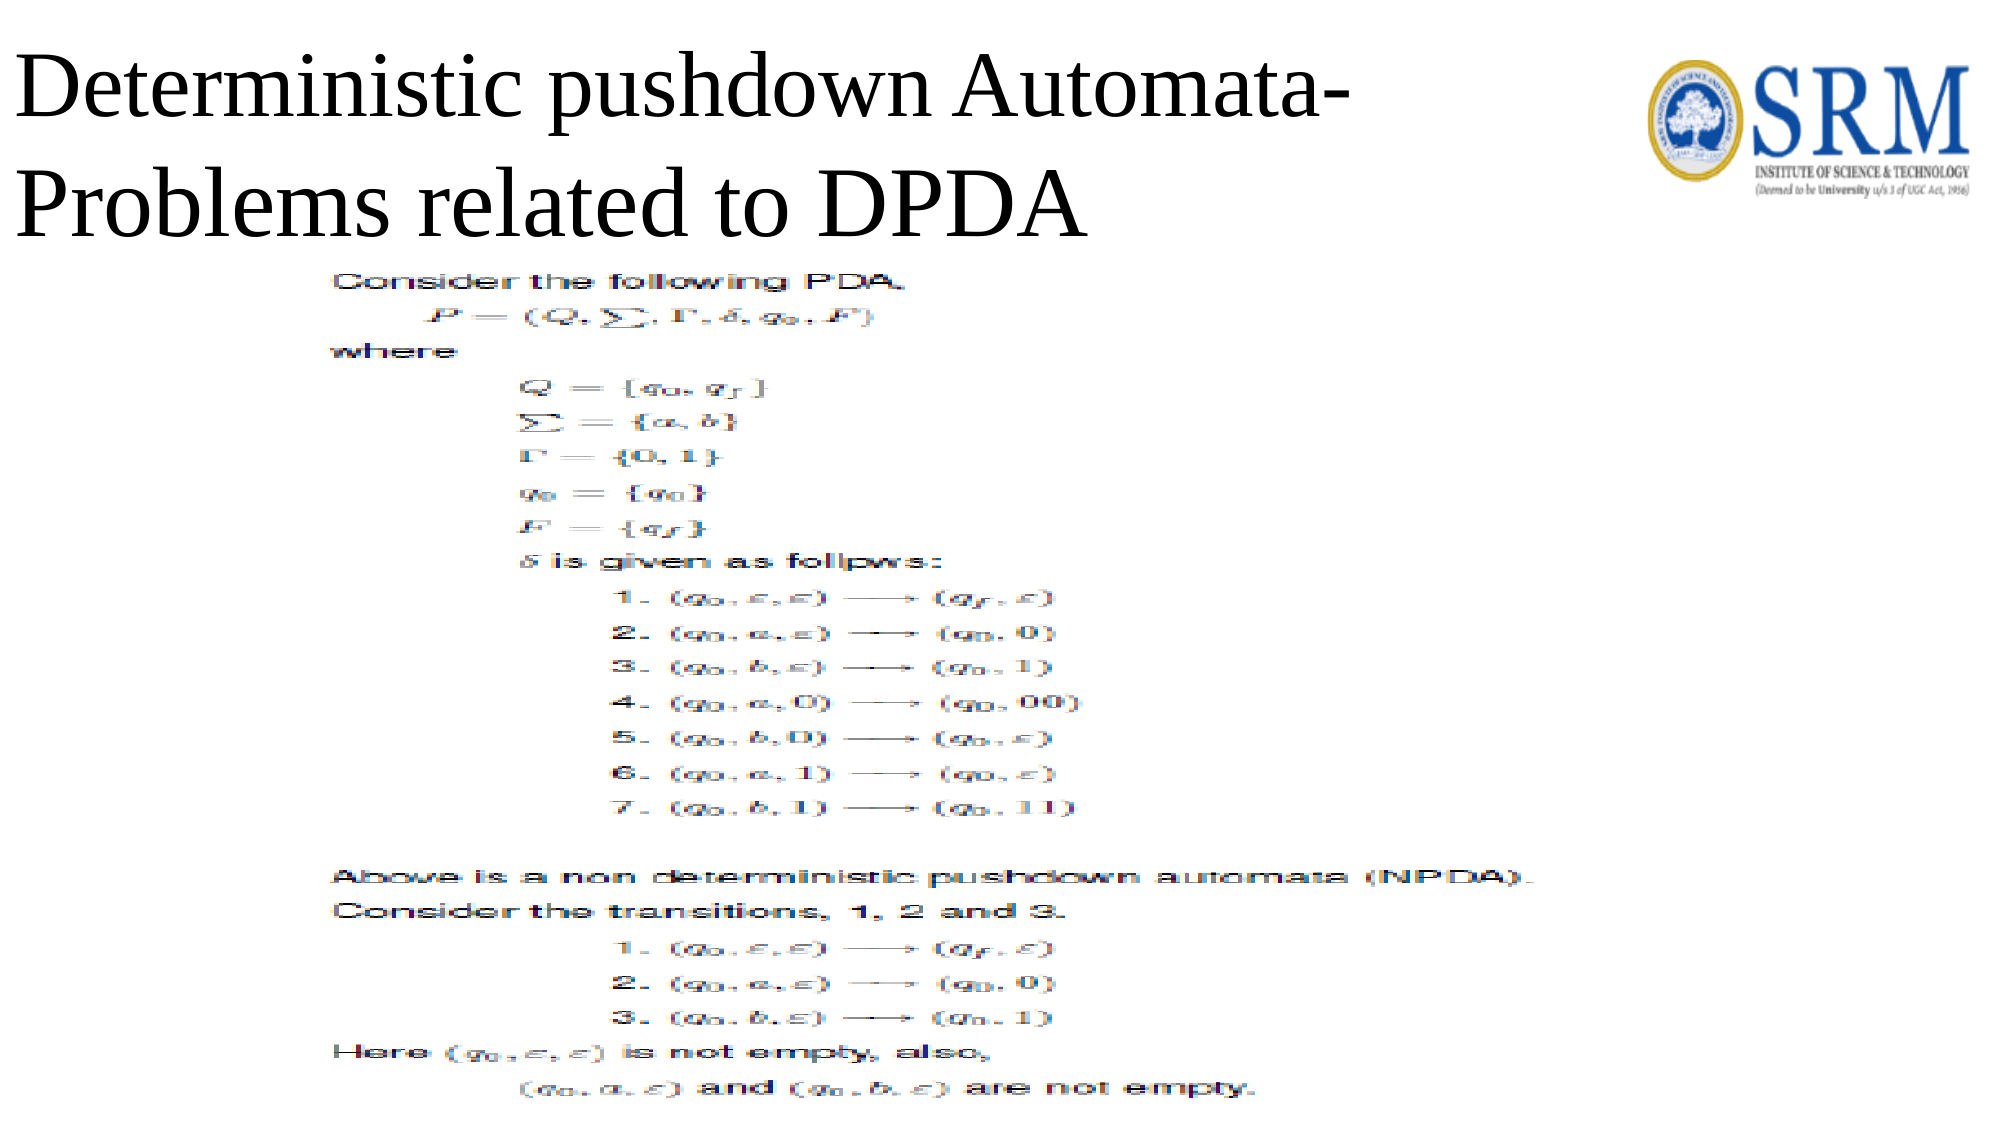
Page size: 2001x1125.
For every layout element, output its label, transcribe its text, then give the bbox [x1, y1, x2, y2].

text_box Deterministic pushdown Automata- Problems related to DPDA [0, 9, 2000, 265]
text_box [1647, 60, 1970, 199]
picture [60, 266, 2000, 1125]
